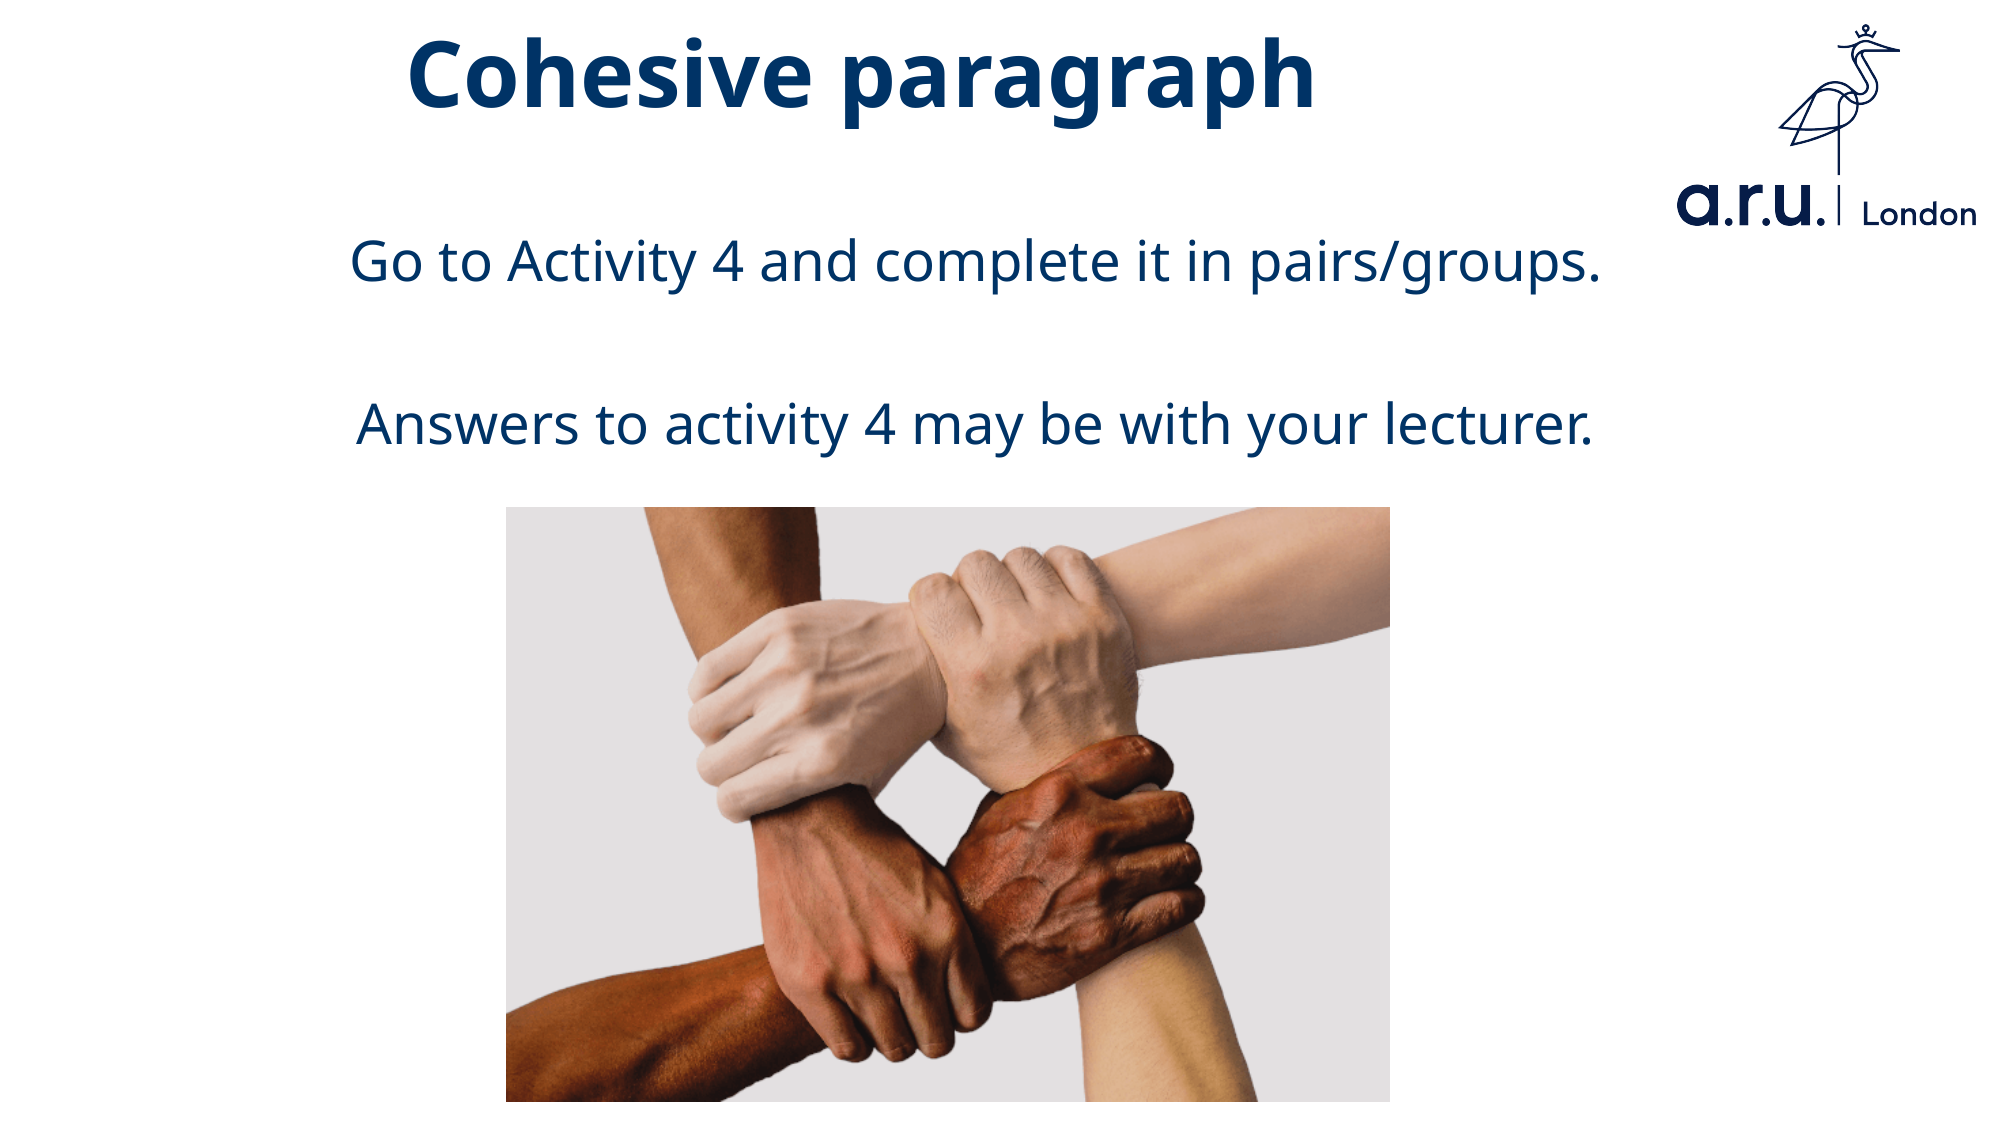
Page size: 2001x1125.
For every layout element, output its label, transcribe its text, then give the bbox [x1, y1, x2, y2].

title Cohesive paragraph [0, 8, 1725, 148]
picture [506, 507, 1390, 1102]
list Go to Activity 4 and complete it in pairs/groups. Answers to activity 4 may be with your lecturer. [130, 225, 1822, 1086]
picture [1677, 24, 1976, 226]
